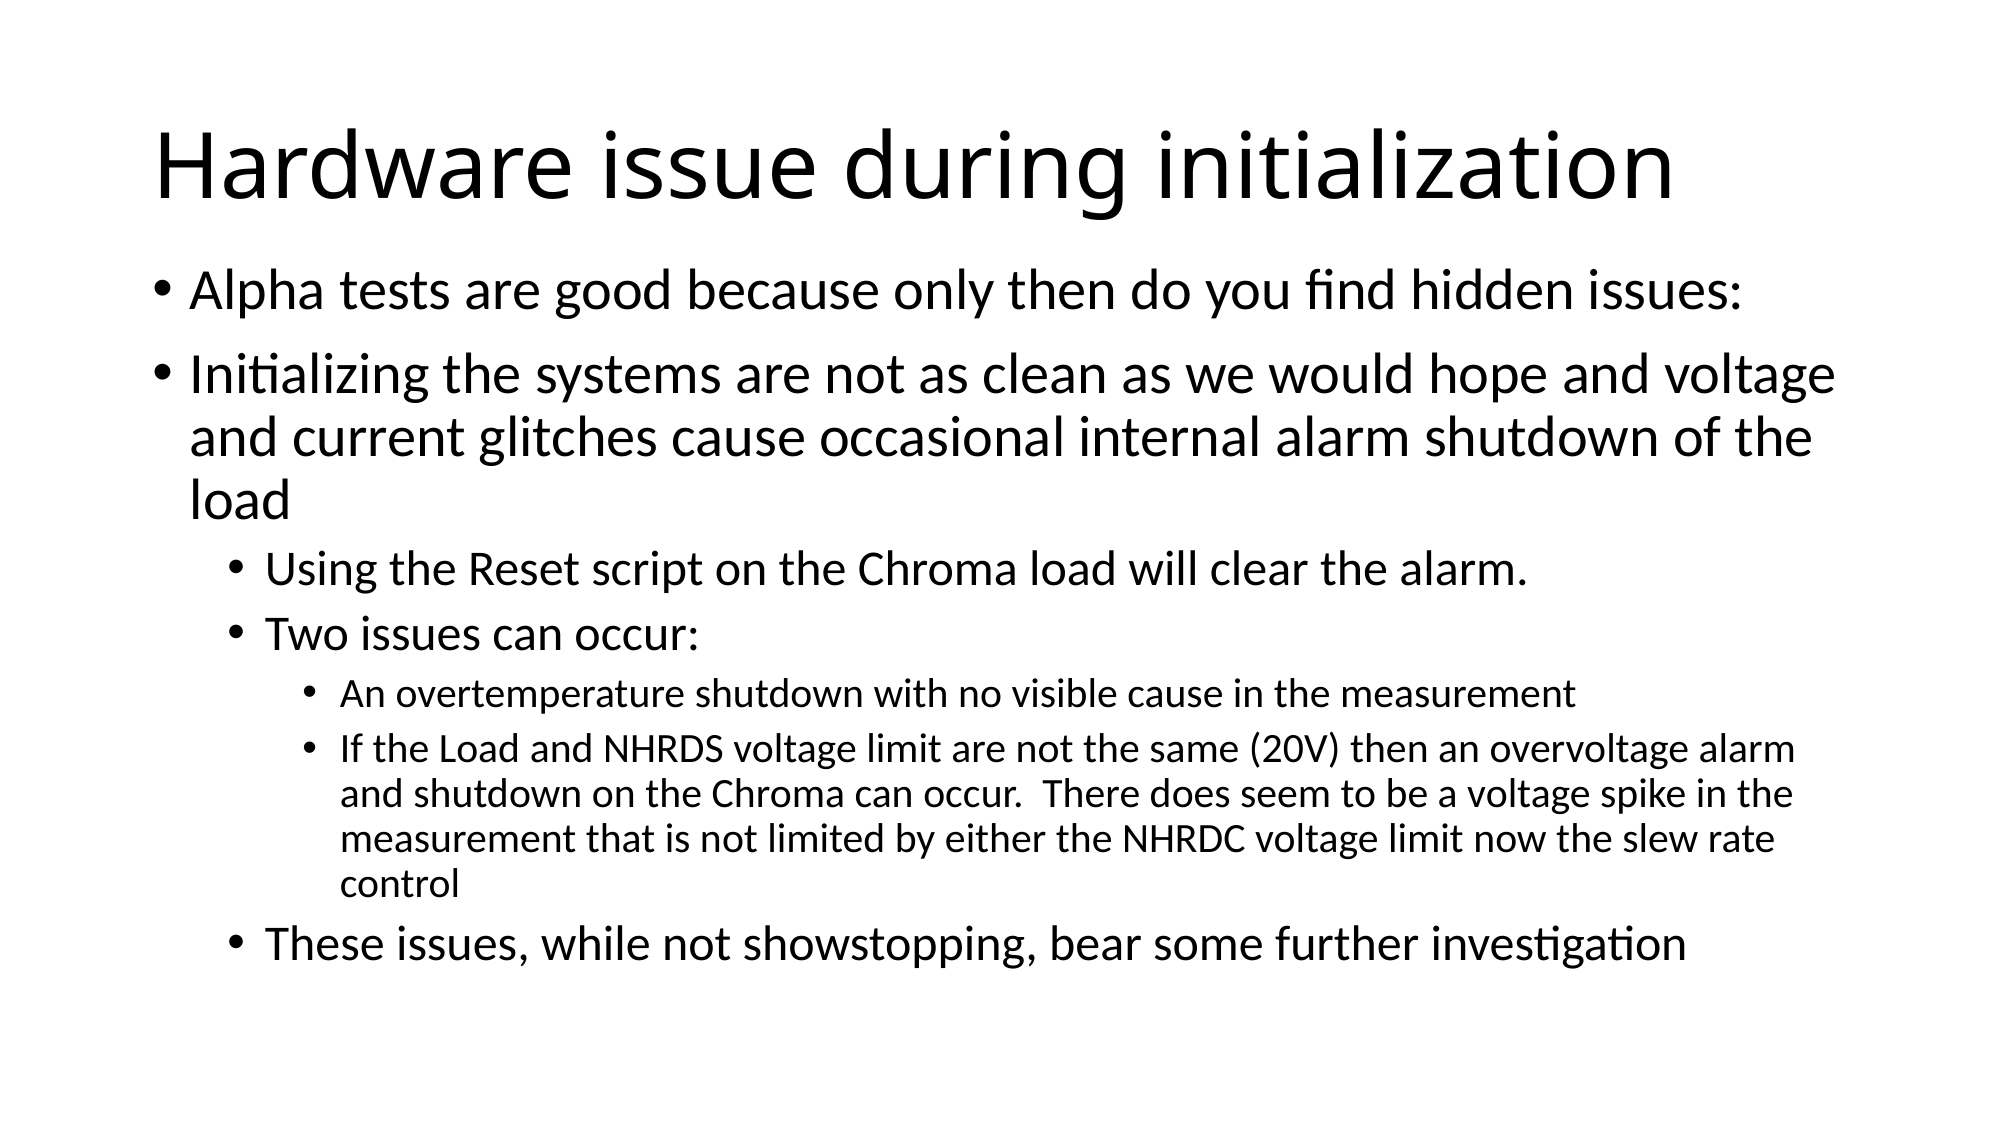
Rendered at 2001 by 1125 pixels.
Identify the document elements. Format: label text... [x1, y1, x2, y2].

list Alpha tests are good because only then do you find hidden issues: Initializing the systems are not as clean as we would hope and voltage and current glitches cause occasional internal alarm shutdown of the load Using the Reset script on the Chroma load will clear the alarm. Two issues can occur: An overtemperature shutdown with no visible cause in the measurement If the Load and NHRDS voltage limit are not the same (20V) then an overvoltage alarm and shutdown on the Chroma can occur. There does seem to be a voltage spike in the measurement that is not limited by either the NHRDC voltage limit now the slew rate control These issues, while not showstopping, bear some further investigation [137, 252, 1863, 1014]
title Hardware issue during initialization [137, 59, 1863, 252]
